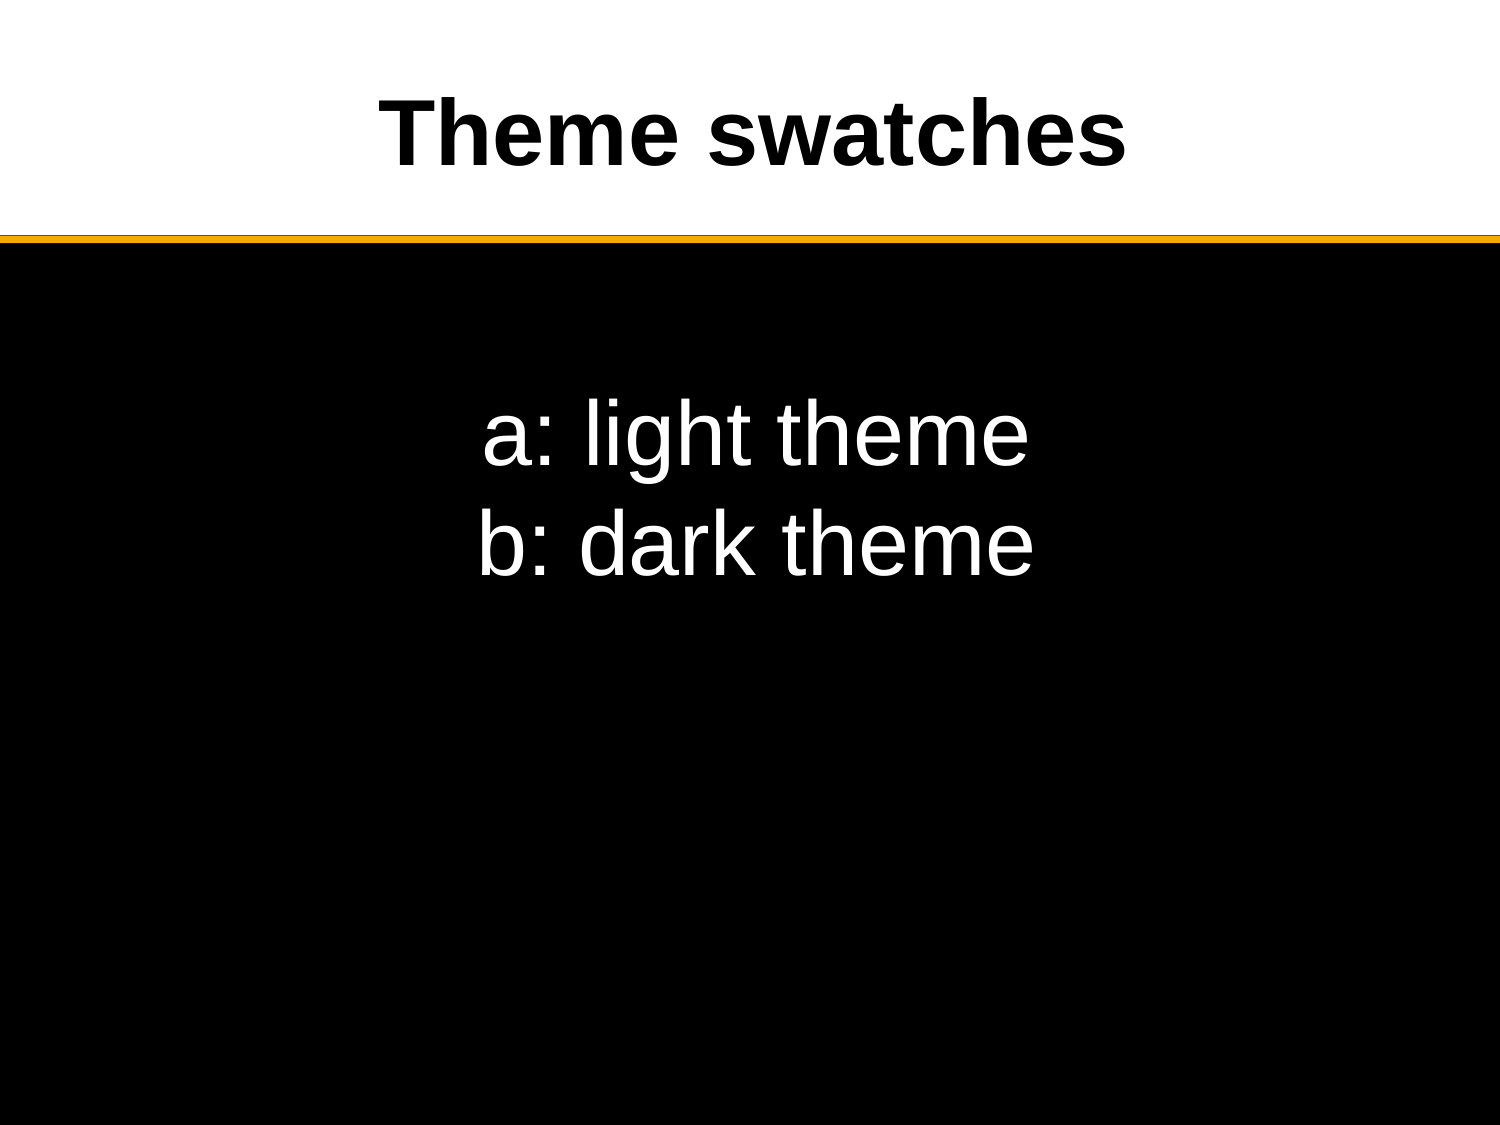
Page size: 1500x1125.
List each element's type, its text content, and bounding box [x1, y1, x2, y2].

title Theme swatches [75, 25, 1425, 231]
list a: light theme b: dark theme [75, 291, 1425, 1050]
